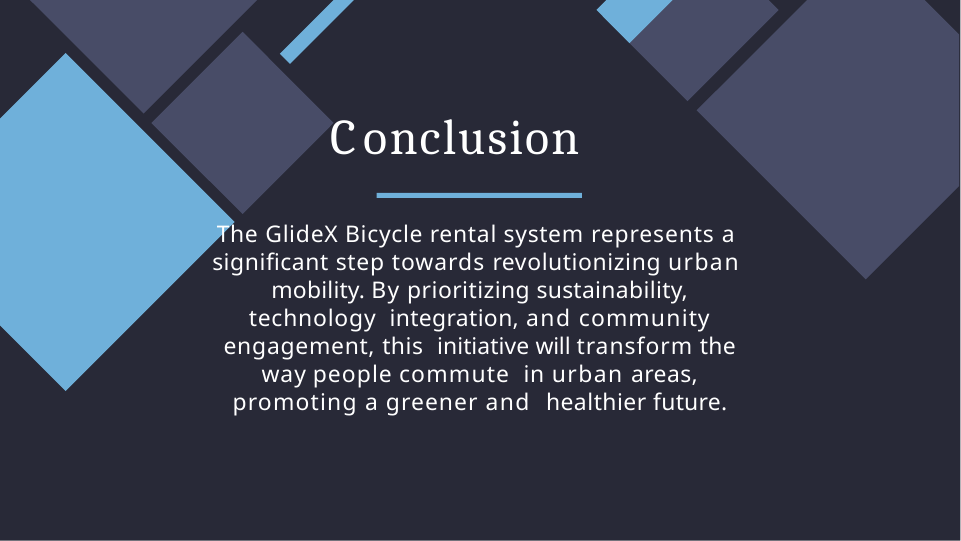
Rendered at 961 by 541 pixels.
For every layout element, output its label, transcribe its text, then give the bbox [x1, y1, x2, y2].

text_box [0, 0, 355, 392]
text_box [696, 0, 960, 280]
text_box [596, 0, 779, 102]
text_box The GlideX Bicycle rental system represents a signiﬁcant step towards revolutionizing urban mobility. By prioritizing sustainability, technology integration, and community engagement, this initiative will transform the way people commute in urban areas, promoting a greener and healthier future. [209, 217, 749, 415]
text_box [376, 192, 582, 198]
text_box [0, 0, 961, 541]
title Conclusion [359, 102, 596, 195]
